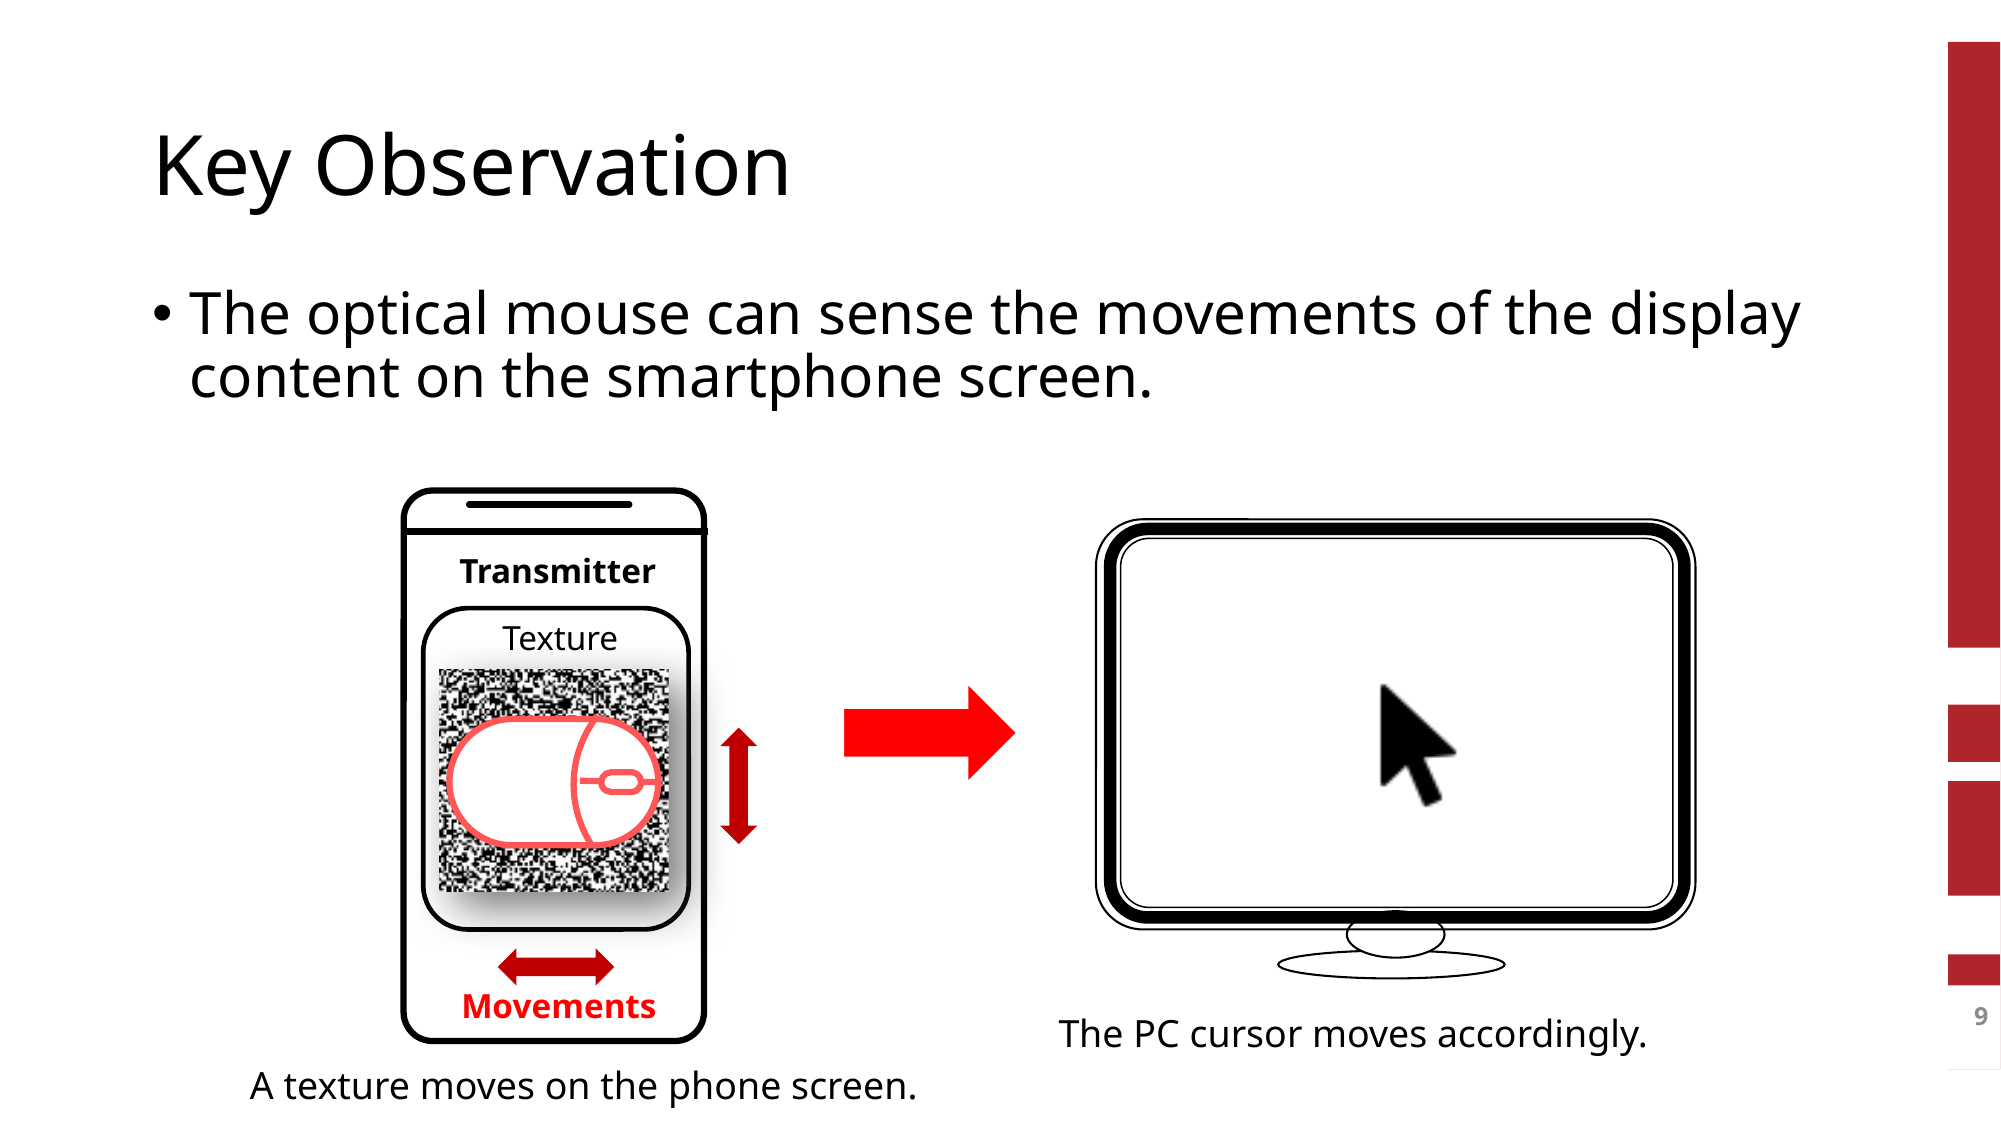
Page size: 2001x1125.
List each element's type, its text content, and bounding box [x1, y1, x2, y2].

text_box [403, 490, 709, 1041]
picture [438, 669, 449, 892]
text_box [1095, 519, 1696, 979]
list The optical mouse can sense the movements of the display content on the smartphone screen. [137, 276, 1903, 991]
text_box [449, 665, 829, 903]
text_box The PC cursor moves accordingly. [1043, 1002, 1664, 1063]
text_box [842, 680, 1019, 786]
text_box A texture moves on the phone screen. [235, 1054, 934, 1115]
picture [1341, 671, 1486, 816]
title Key Observation [137, 59, 1903, 276]
slide_number 9 [1922, 985, 2000, 1049]
text_box Transmitter [397, 542, 403, 598]
